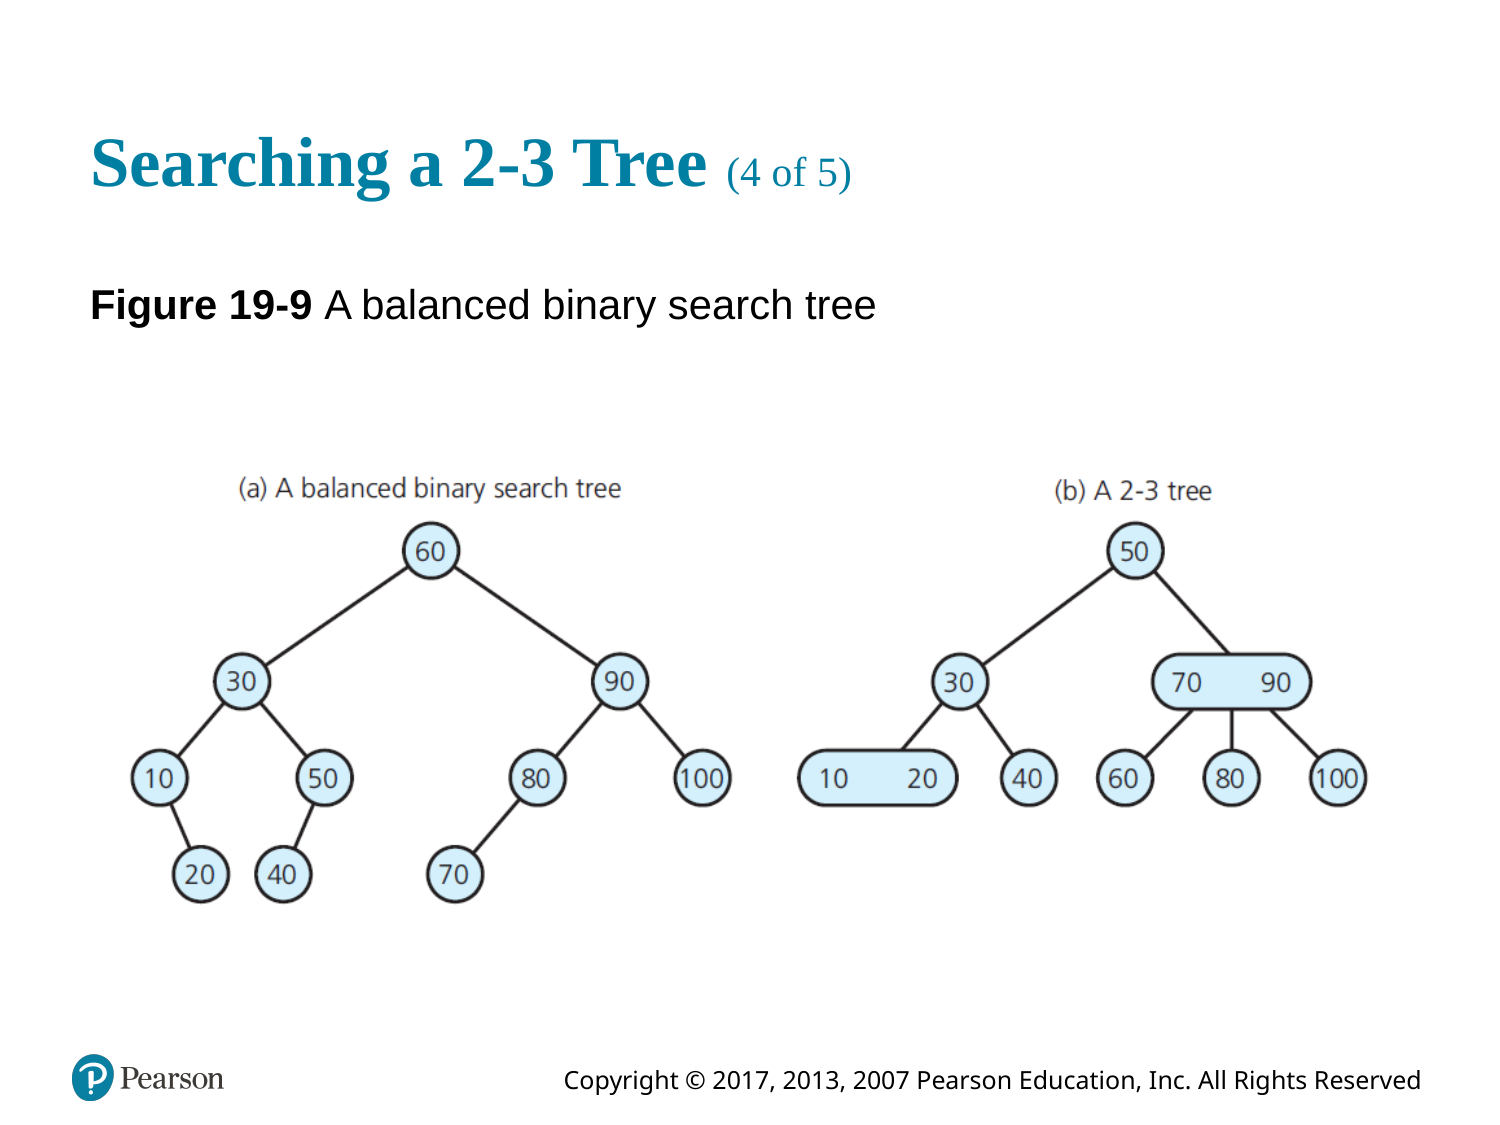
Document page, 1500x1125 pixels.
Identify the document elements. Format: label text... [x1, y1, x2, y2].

picture [72, 1087, 83, 1101]
title Searching a 2-3 Tree (4 of 5) [75, 35, 1425, 216]
picture [80, 1063, 106, 1088]
picture [72, 1054, 88, 1070]
list Figure 19-9 A balanced binary search tree [75, 262, 1425, 353]
picture [126, 473, 1374, 909]
picture [98, 1054, 224, 1101]
